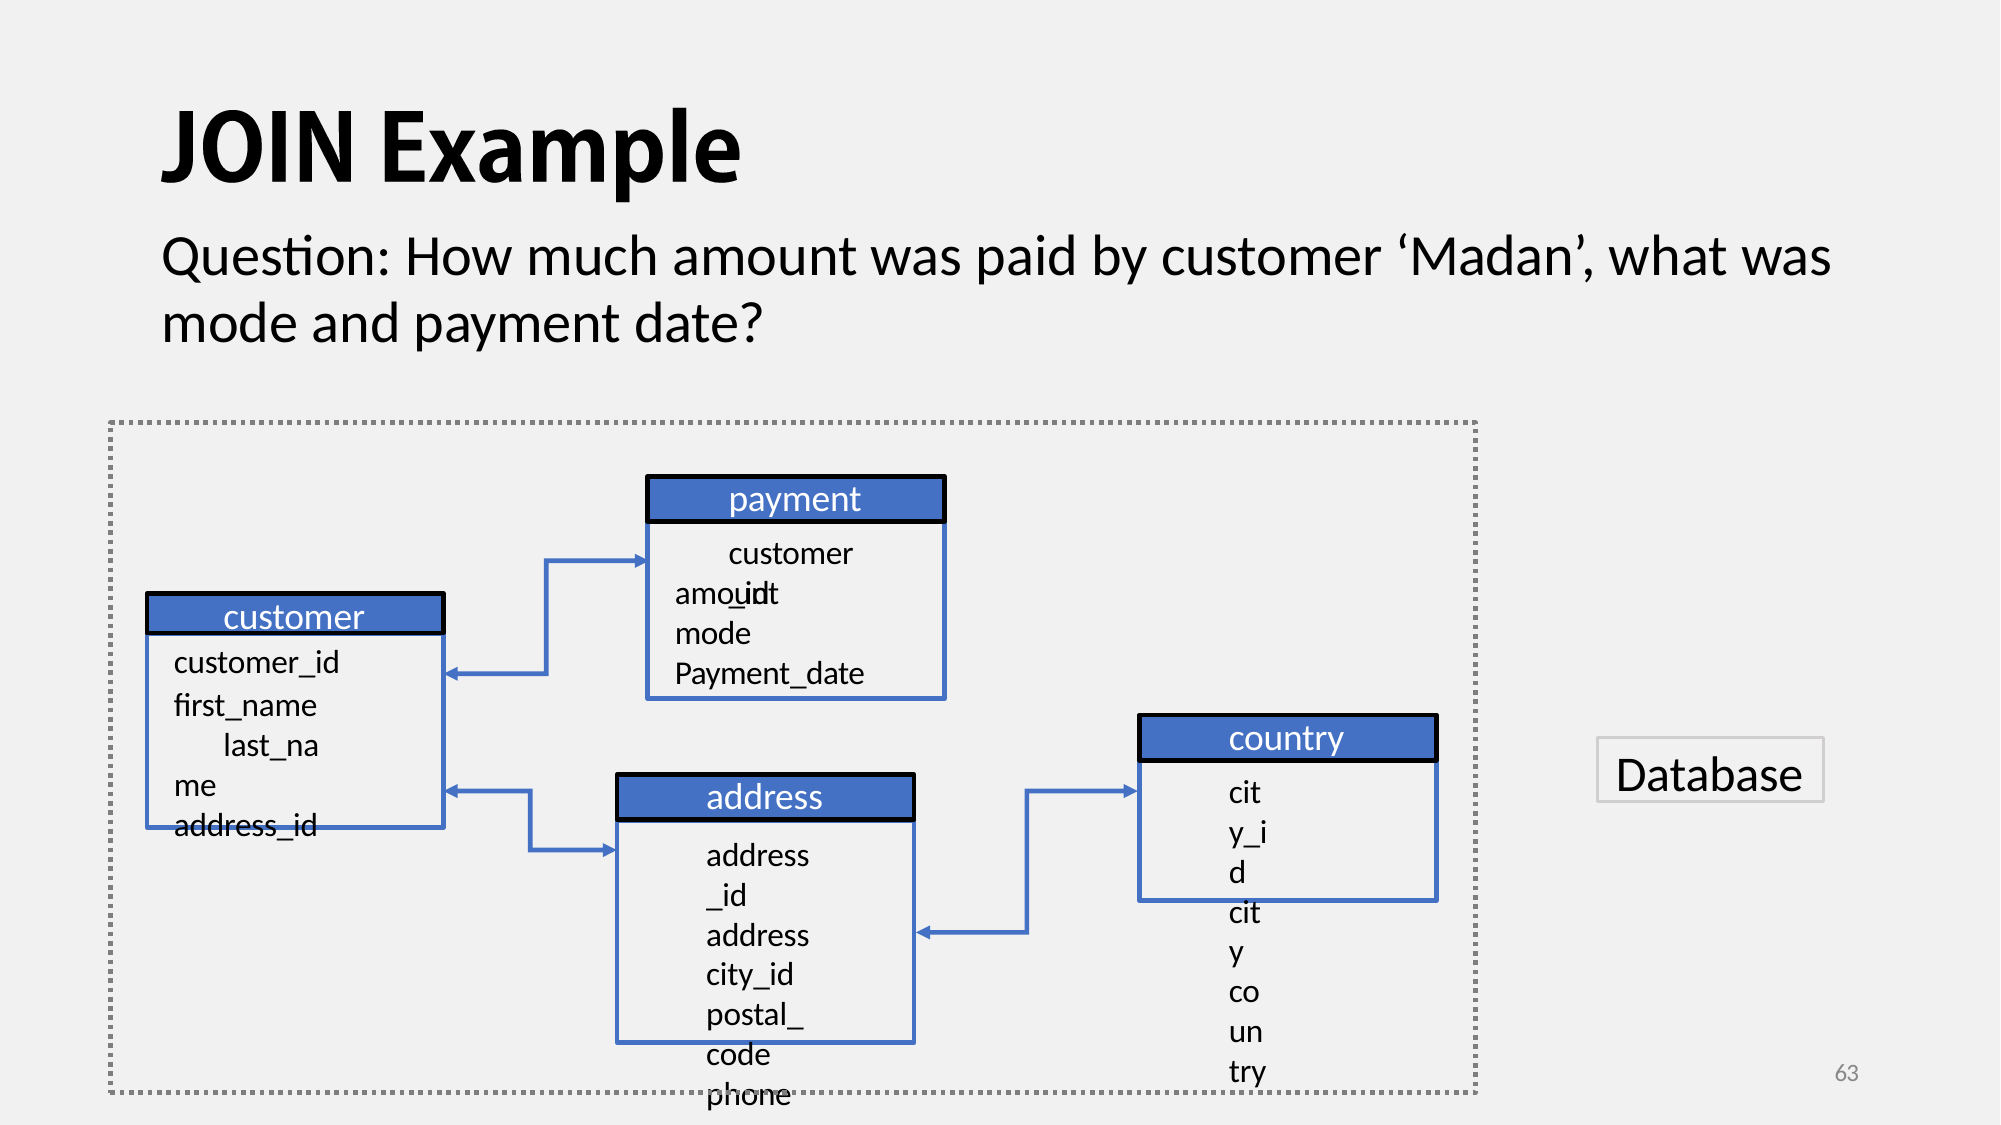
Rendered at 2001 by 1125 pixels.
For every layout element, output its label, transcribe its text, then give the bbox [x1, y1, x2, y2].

picture [161, 92, 791, 209]
slide_number 63 [1802, 1060, 1913, 1100]
text_box address address_id address city_id postal_code phone [644, 1105, 827, 1113]
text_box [107, 419, 1479, 1096]
title Question: How much amount was paid by customer ‘Madan’, what was mode and payment date? [159, 219, 1841, 409]
text_box Database [1597, 737, 1824, 802]
